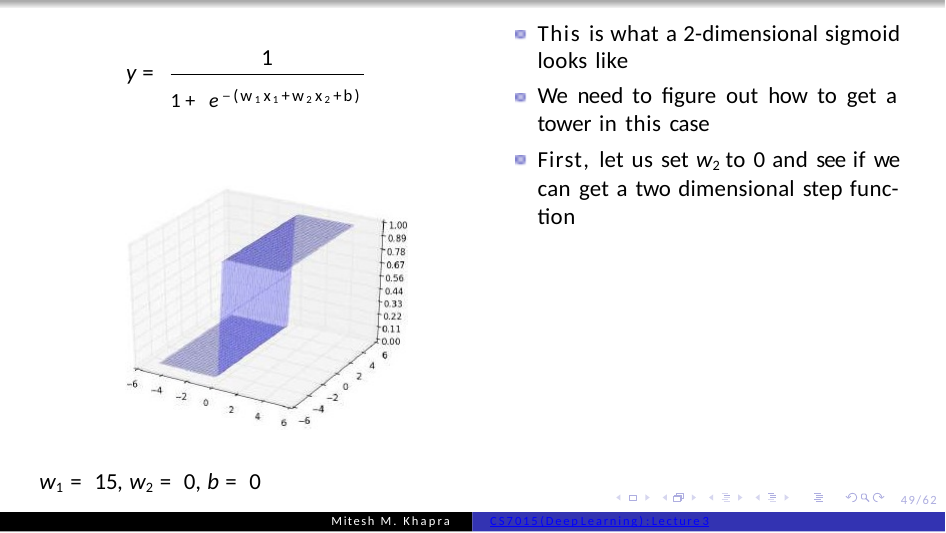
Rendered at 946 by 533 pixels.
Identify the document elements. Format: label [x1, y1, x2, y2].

slide_number [37, 471, 267, 511]
picture [125, 185, 408, 430]
picture [515, 92, 527, 104]
text_box [123, 40, 369, 111]
text_box [898, 493, 941, 508]
picture [515, 155, 527, 167]
picture [0, 0, 945, 8]
text_box [531, 16, 912, 229]
text_box [0, 511, 946, 532]
picture [515, 30, 527, 42]
